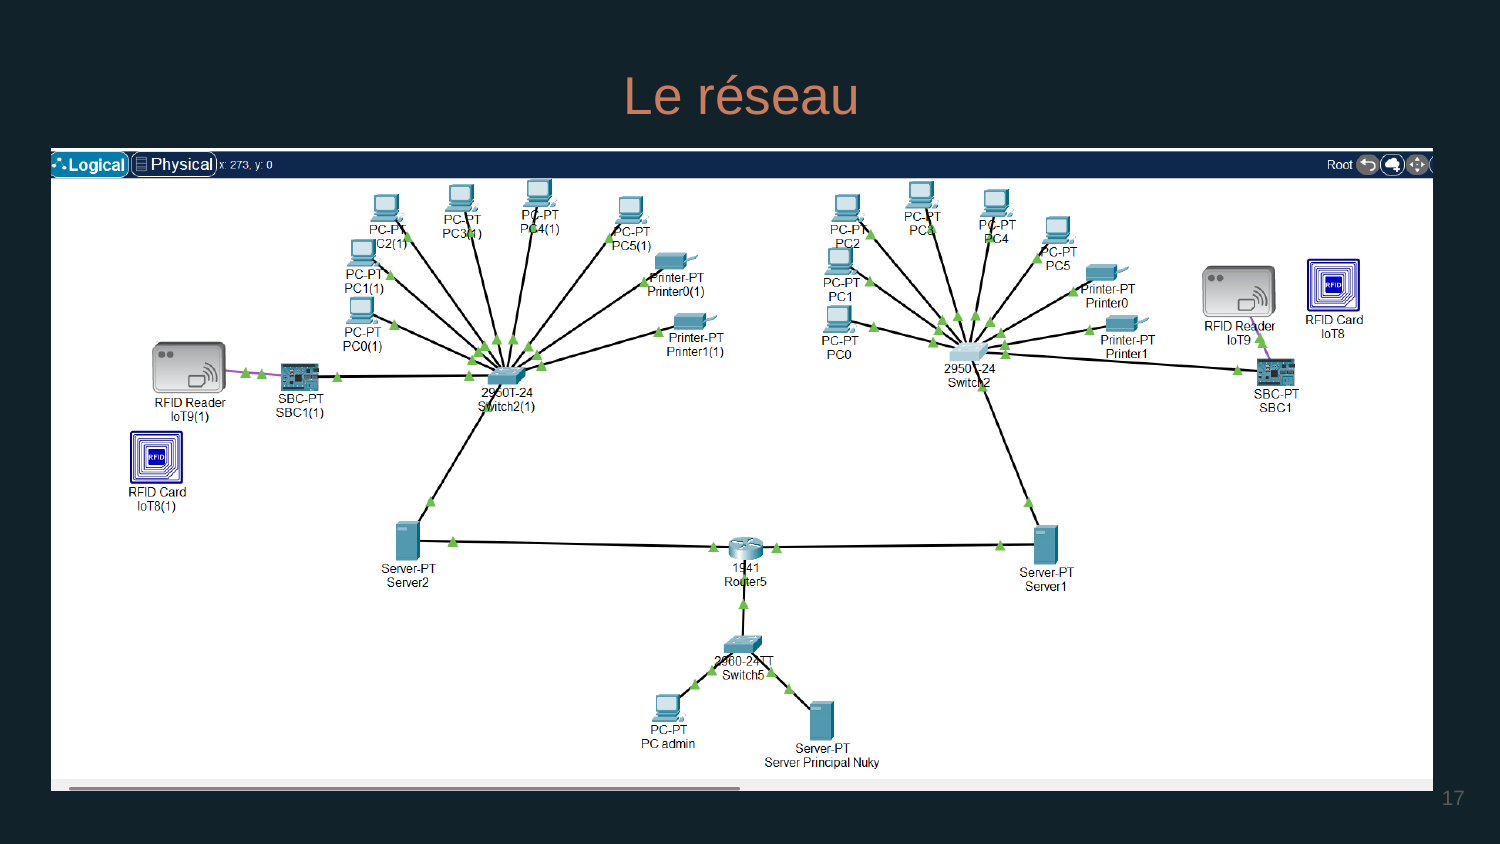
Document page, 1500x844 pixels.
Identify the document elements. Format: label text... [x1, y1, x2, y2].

slide_number 17 [1389, 764, 1480, 830]
picture [50, 148, 1433, 791]
picture [70, 159, 77, 170]
picture [100, 159, 105, 170]
title Le réseau [42, 46, 1441, 141]
